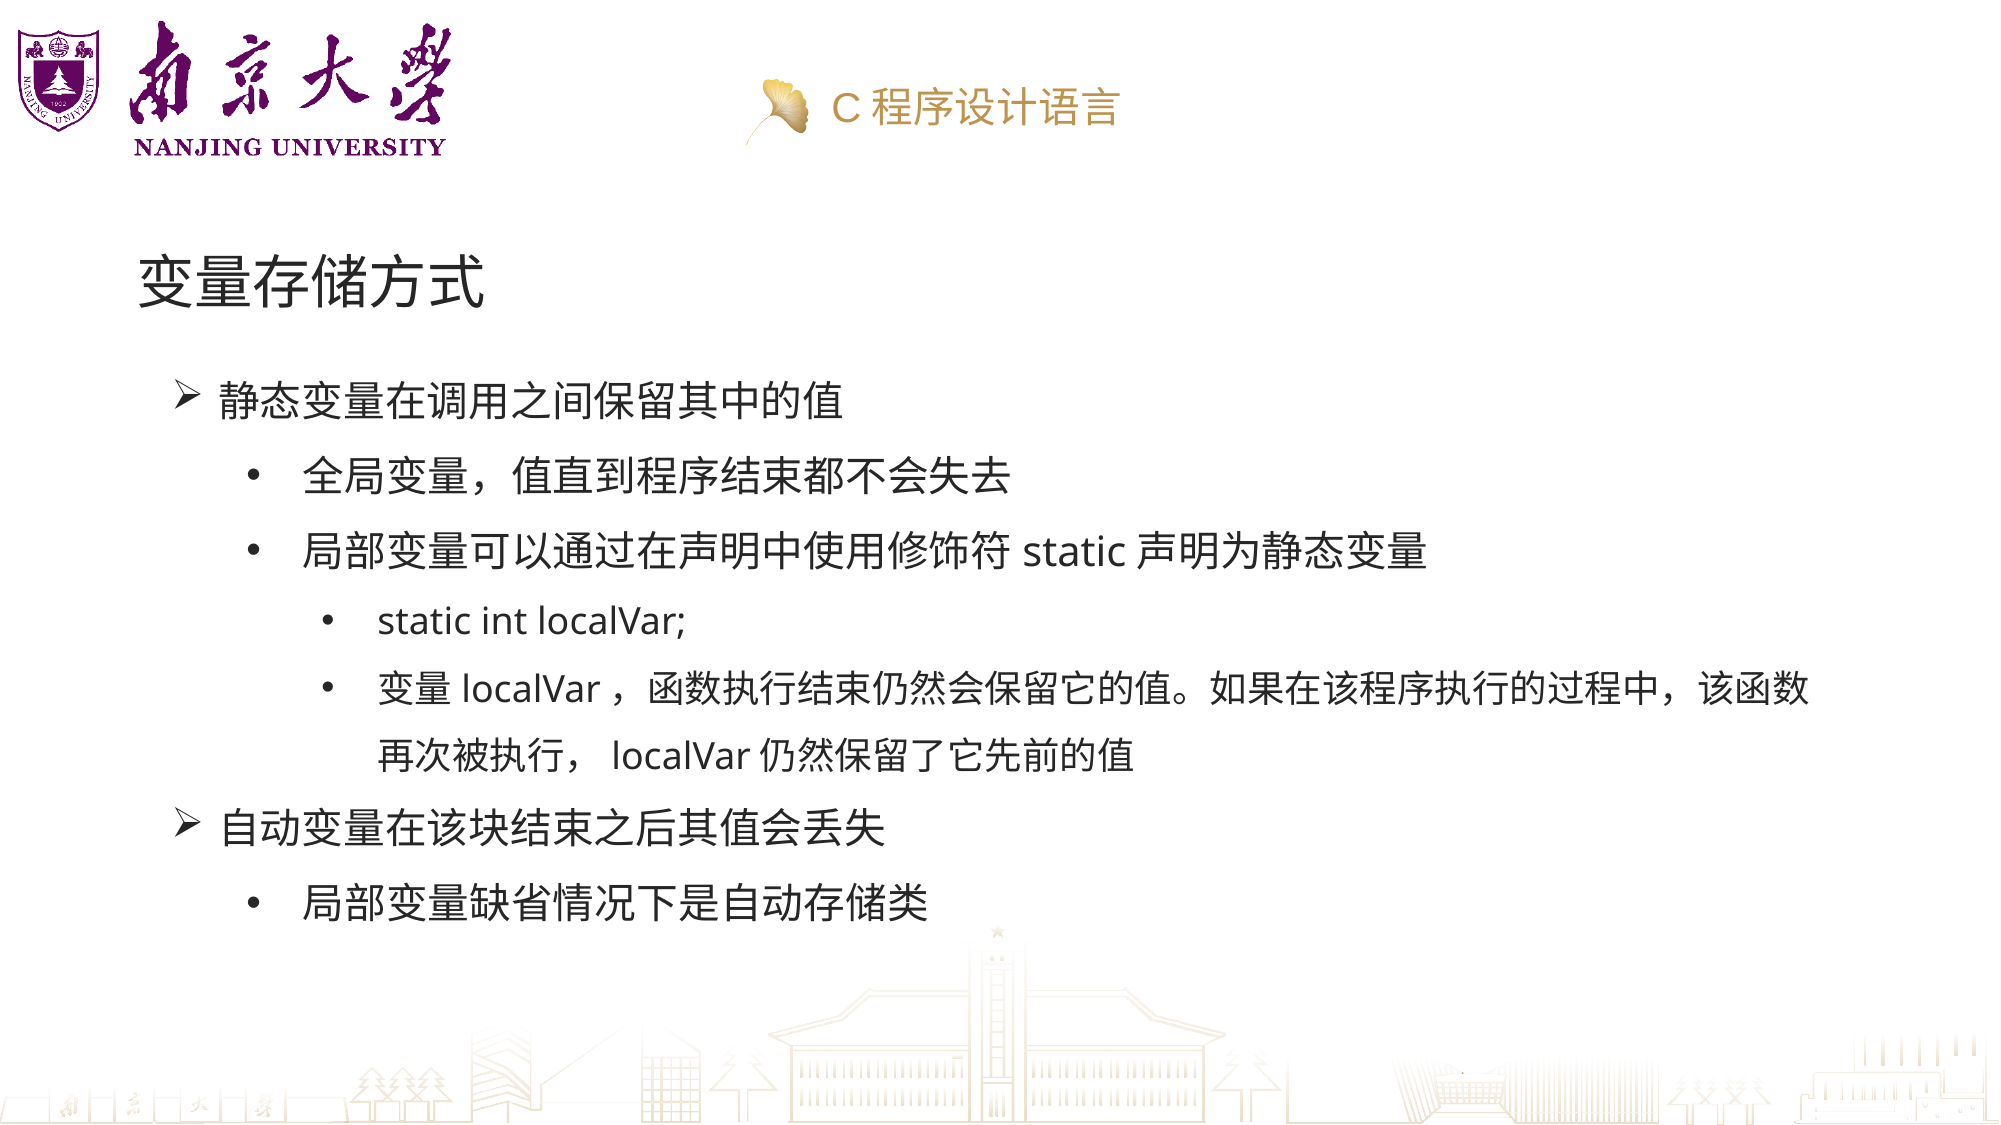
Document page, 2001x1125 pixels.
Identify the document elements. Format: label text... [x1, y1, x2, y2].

picture [18, 21, 451, 160]
text_box C程序设计语言 [816, 73, 1226, 139]
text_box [121, 220, 1846, 955]
picture [731, 64, 830, 169]
